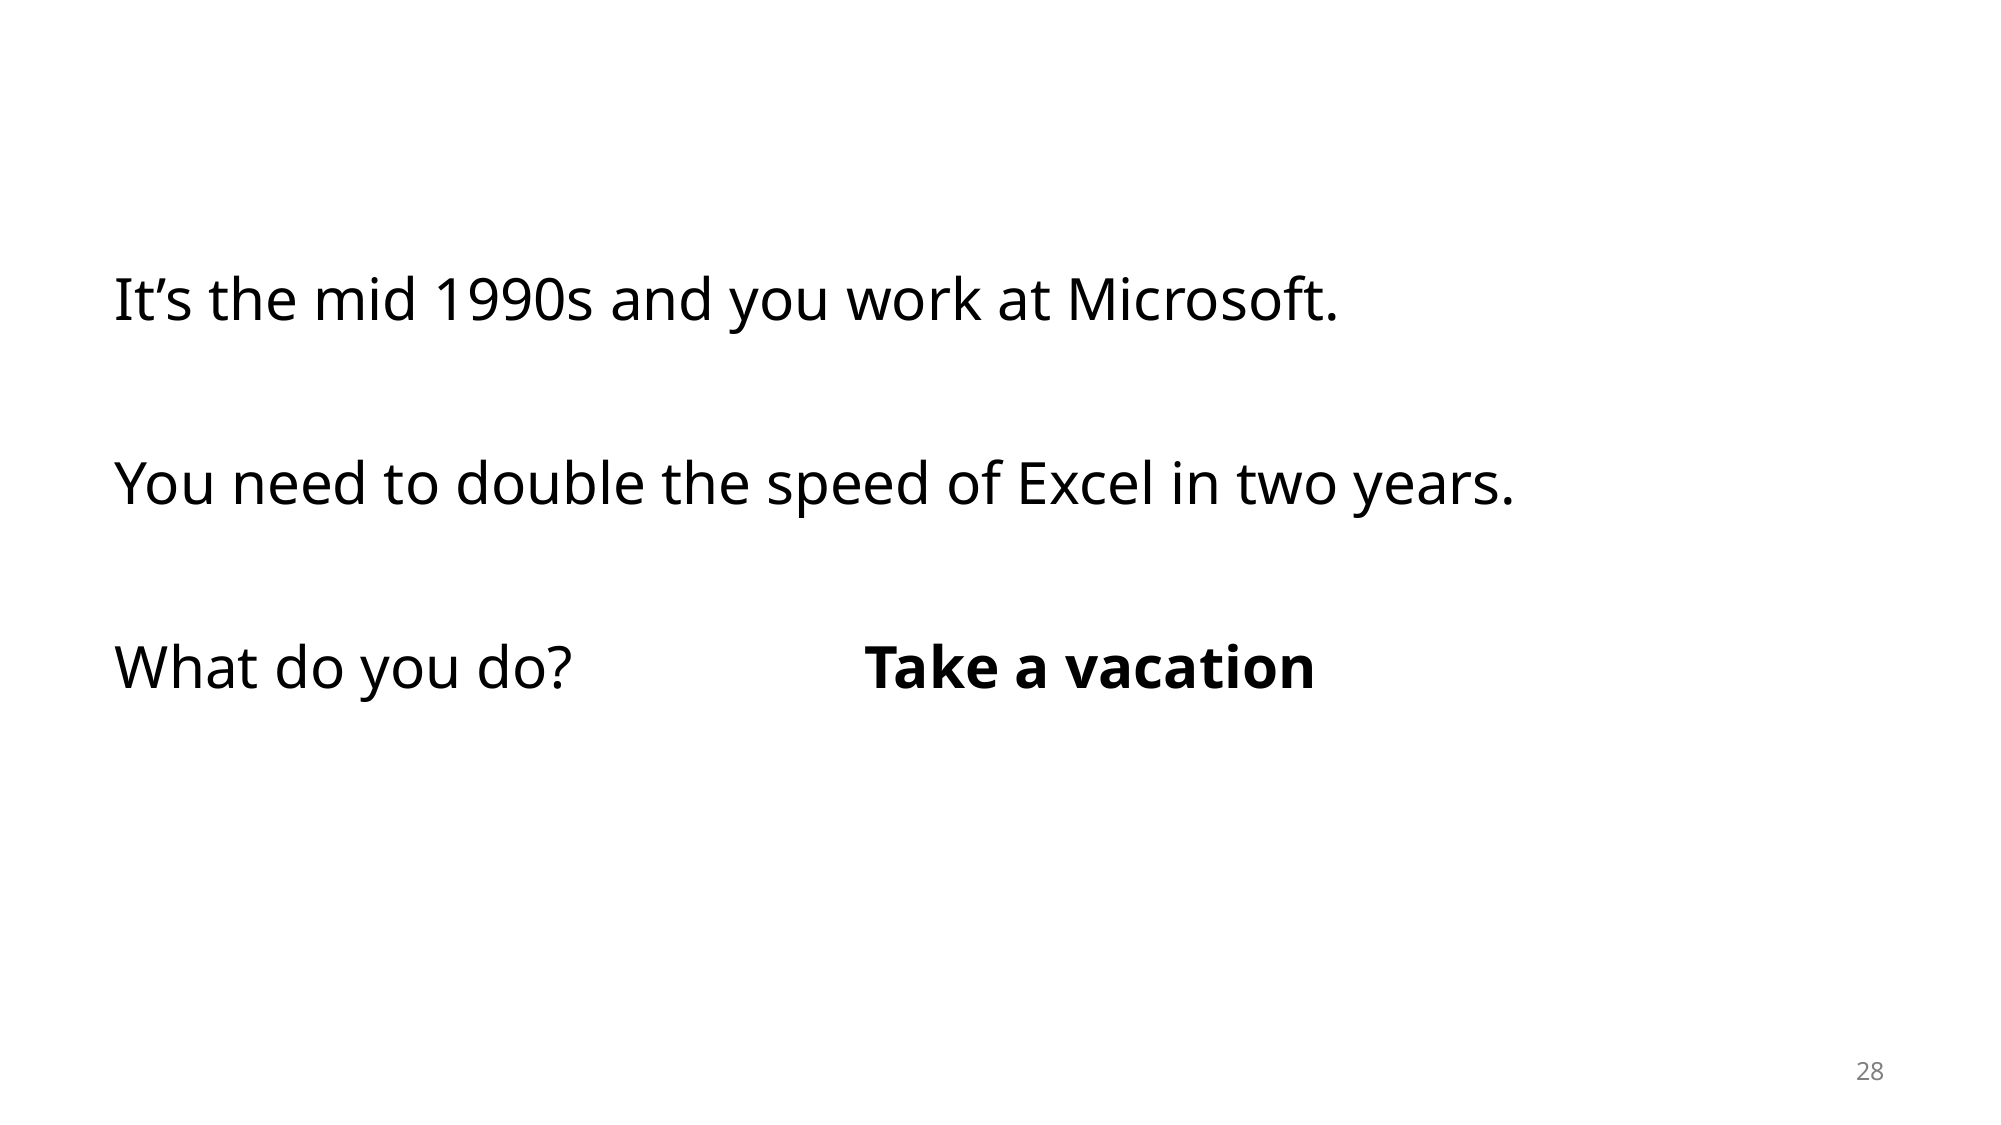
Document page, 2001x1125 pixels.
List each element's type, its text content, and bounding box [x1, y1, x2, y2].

list It’s the mid 1990s and you work at Microsoft. You need to double the speed of Excel in two years. What do you do? Take a vacation [99, 262, 1911, 1005]
slide_number 28 [1749, 1042, 1900, 1103]
